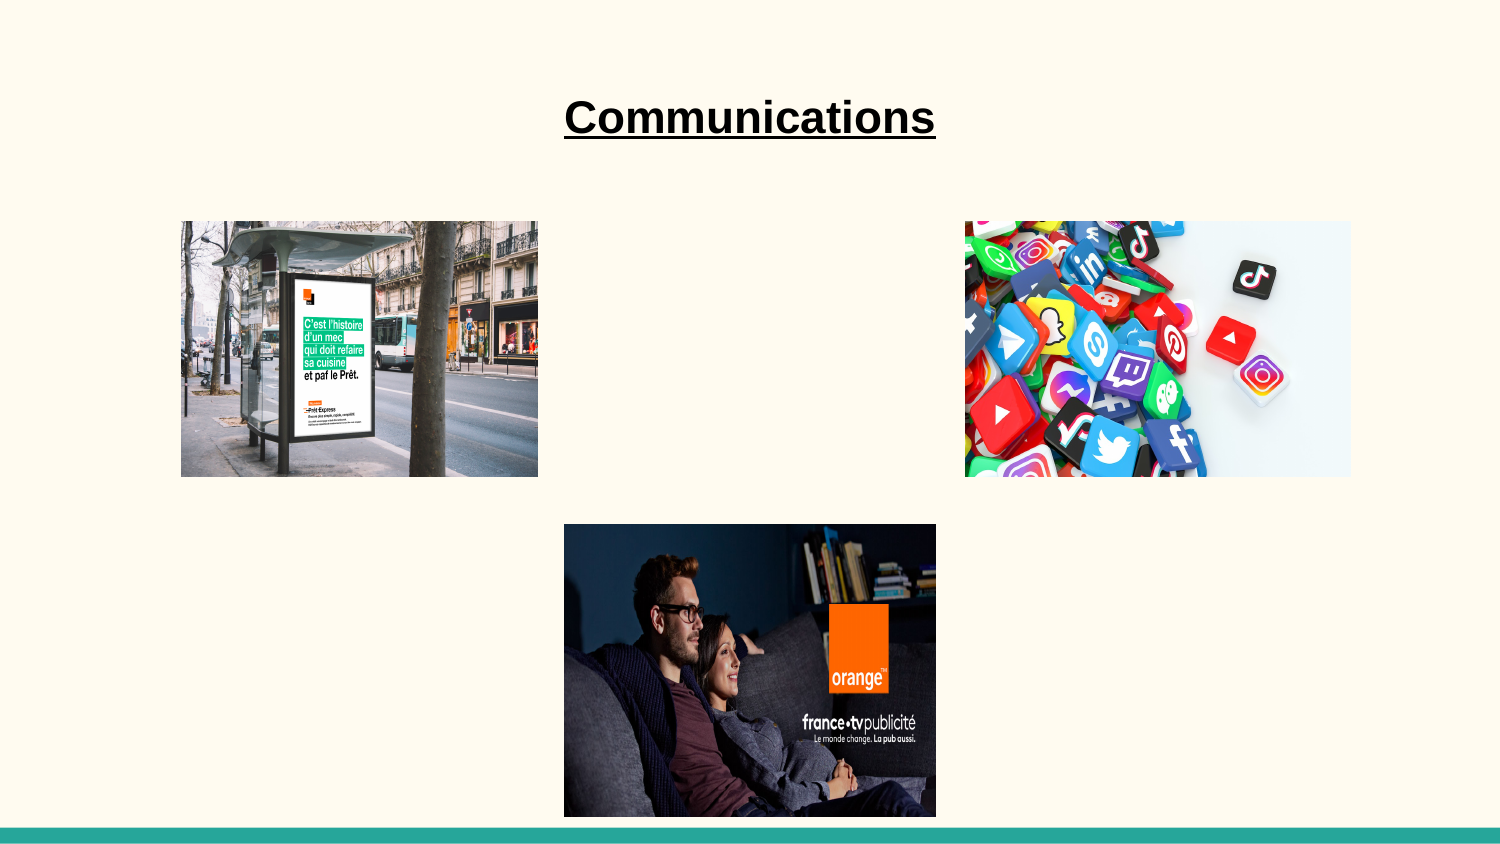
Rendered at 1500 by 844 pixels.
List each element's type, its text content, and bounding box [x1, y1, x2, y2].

title Communications [51, 72, 1449, 174]
picture [564, 524, 936, 818]
picture [965, 221, 1352, 477]
picture [181, 221, 538, 477]
